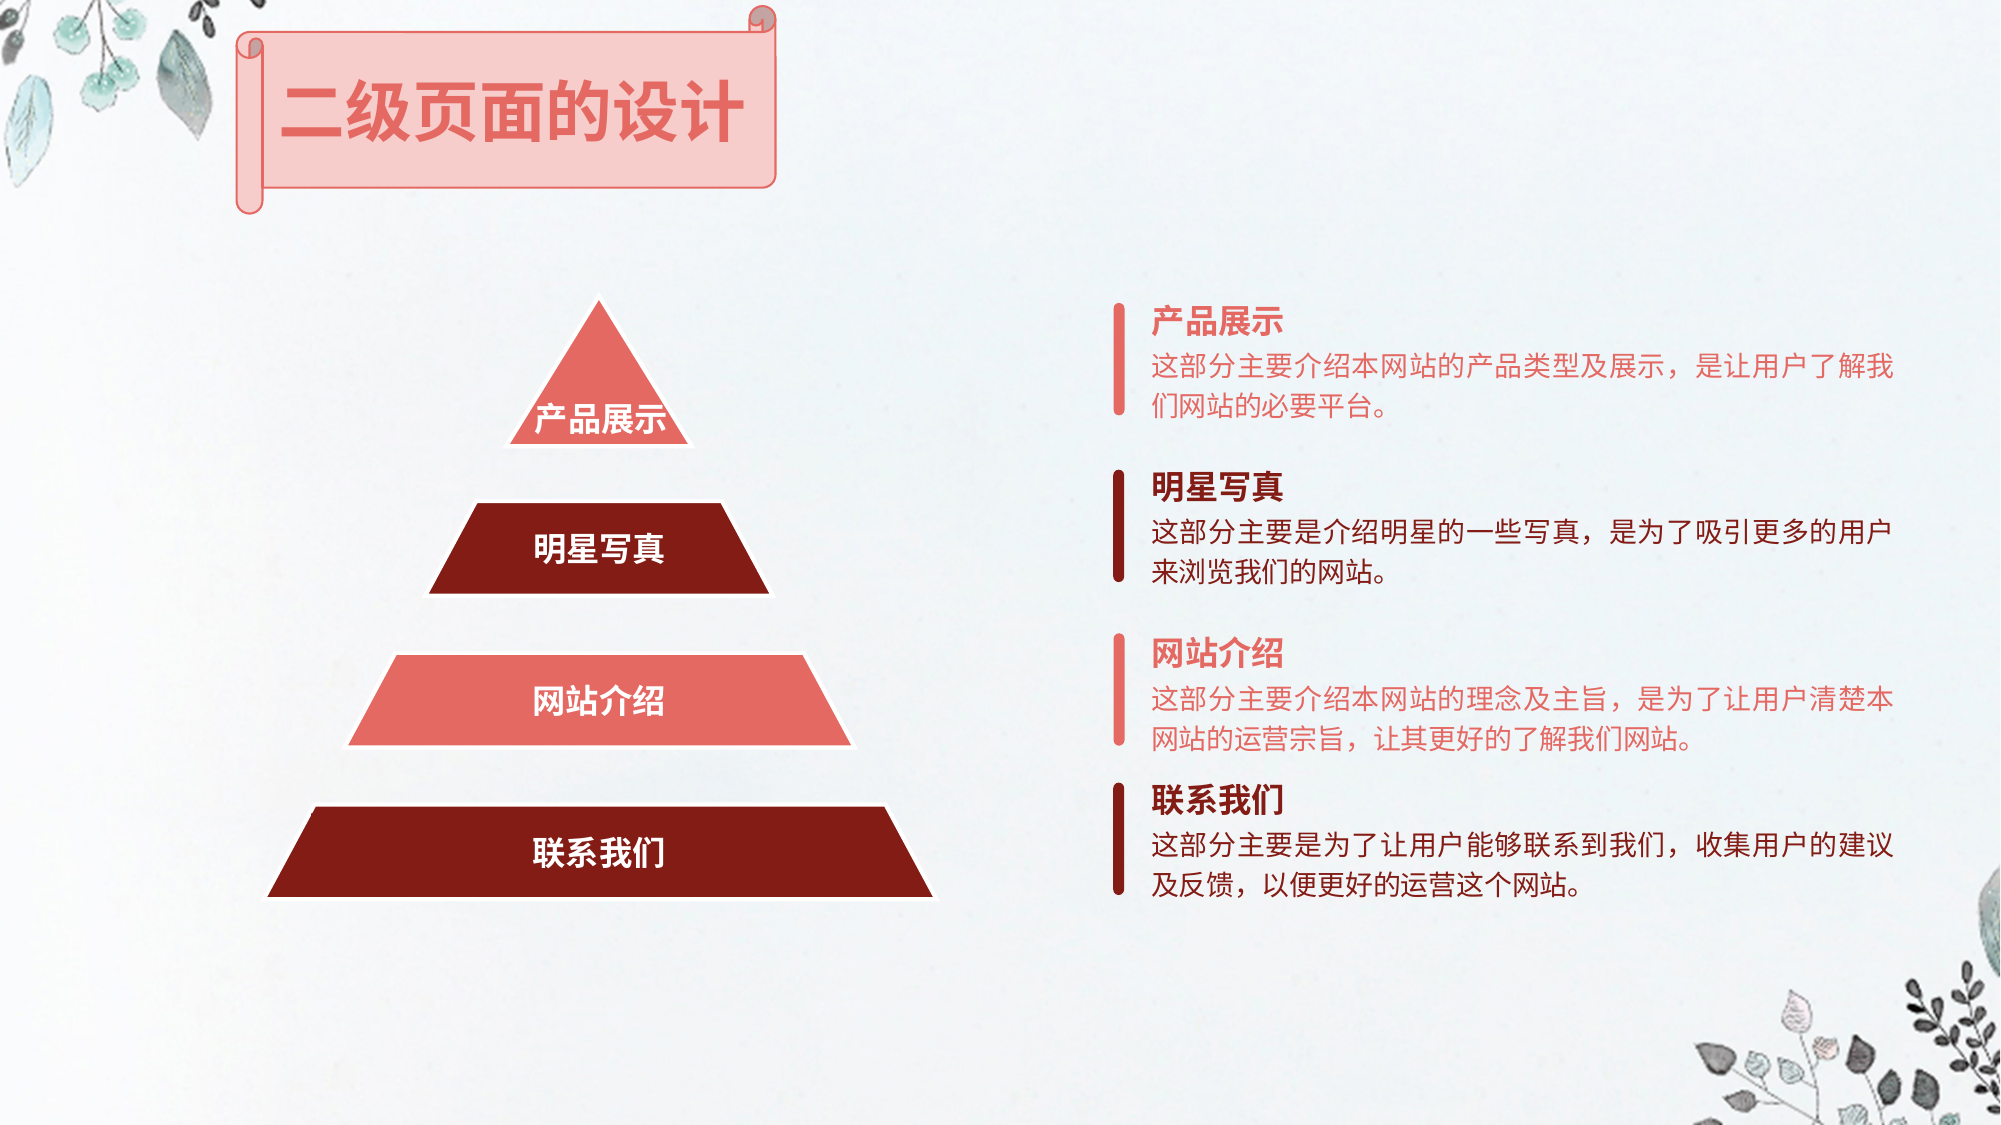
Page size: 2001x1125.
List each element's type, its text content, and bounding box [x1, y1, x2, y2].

picture [0, 0, 2001, 1125]
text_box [1143, 775, 1903, 906]
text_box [506, 295, 694, 457]
text_box [1112, 781, 1126, 897]
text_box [1143, 462, 1903, 593]
text_box [1112, 632, 1126, 747]
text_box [344, 652, 855, 748]
text_box [1112, 468, 1126, 584]
text_box 二级页面的设计 [235, 4, 777, 215]
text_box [1143, 628, 1903, 760]
text_box [1112, 301, 1126, 417]
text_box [1143, 295, 1903, 427]
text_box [425, 501, 773, 596]
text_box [263, 804, 937, 900]
